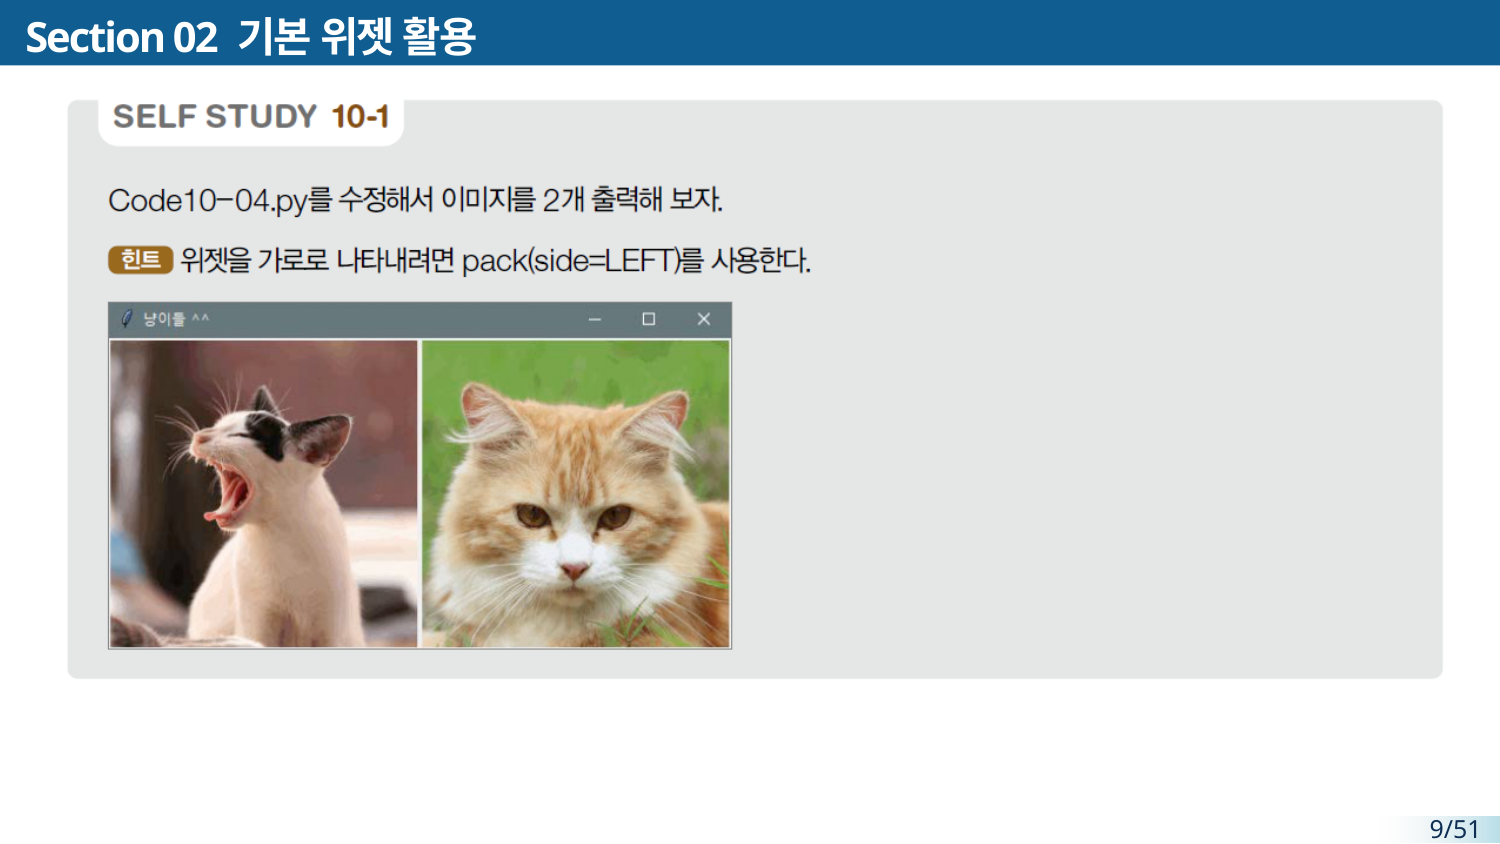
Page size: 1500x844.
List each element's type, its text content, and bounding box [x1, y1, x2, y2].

title Section 02 기본 위젯 활용 [10, 6, 1288, 65]
picture [48, 81, 1452, 686]
